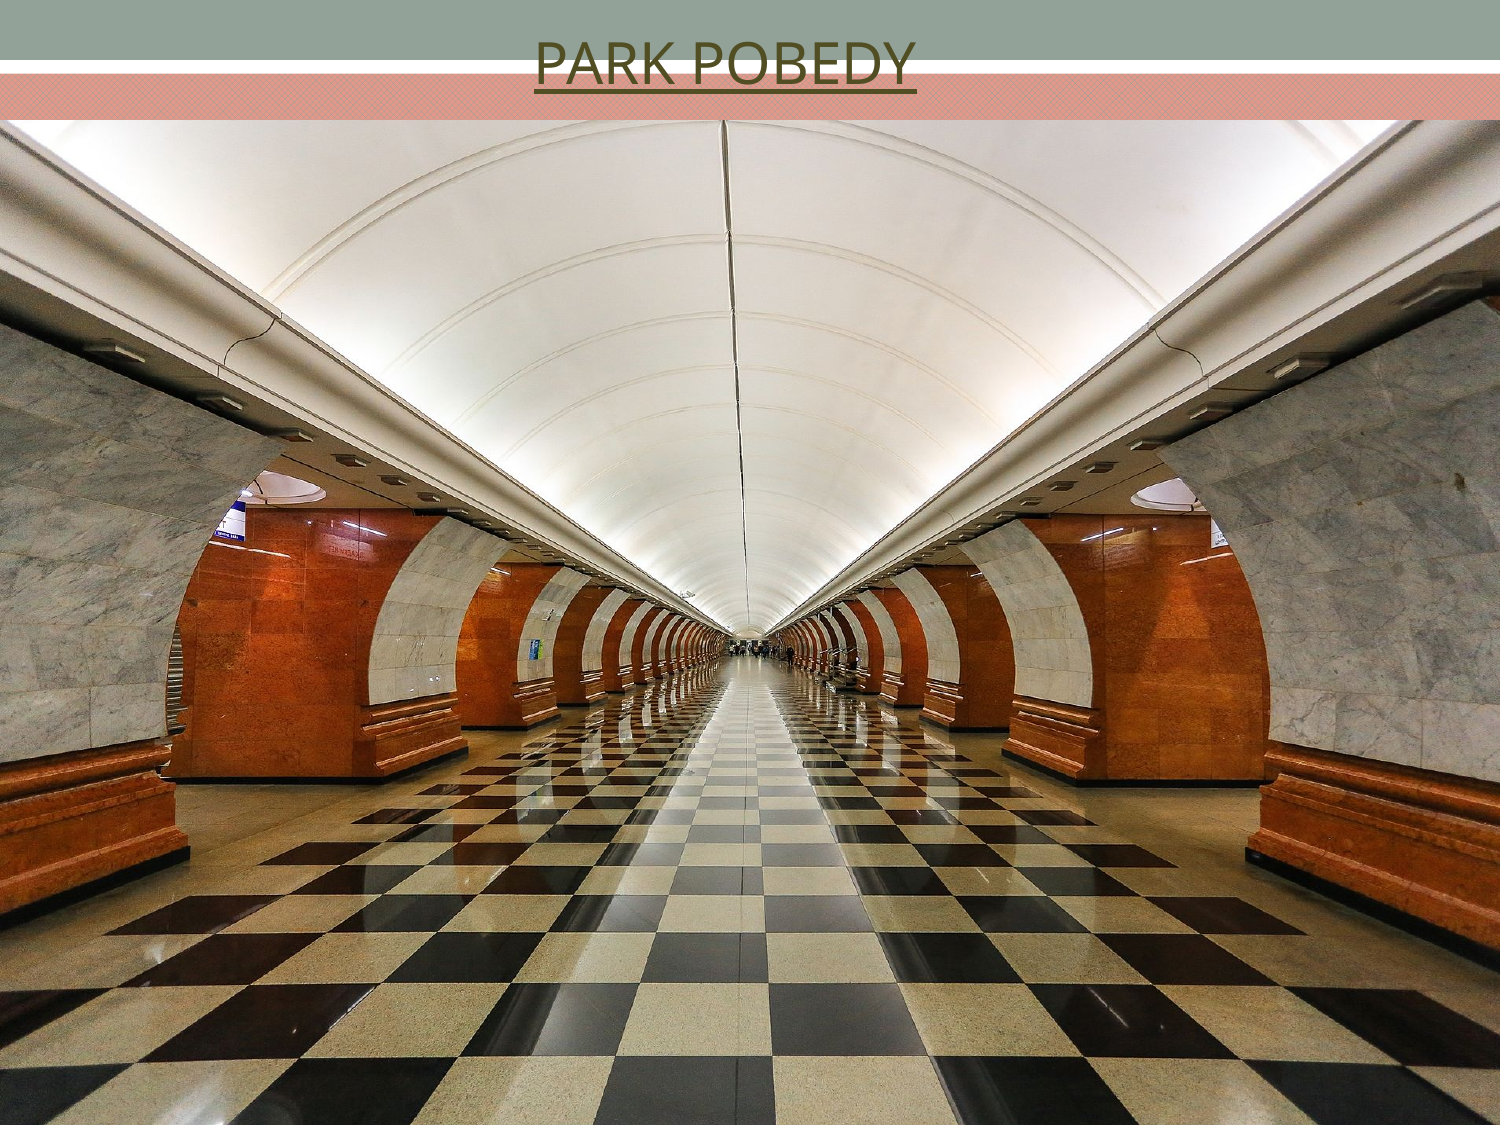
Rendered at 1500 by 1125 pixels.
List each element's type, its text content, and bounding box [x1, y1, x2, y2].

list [0, 120, 1500, 1125]
text_box PARK POBEDY [518, 19, 932, 104]
